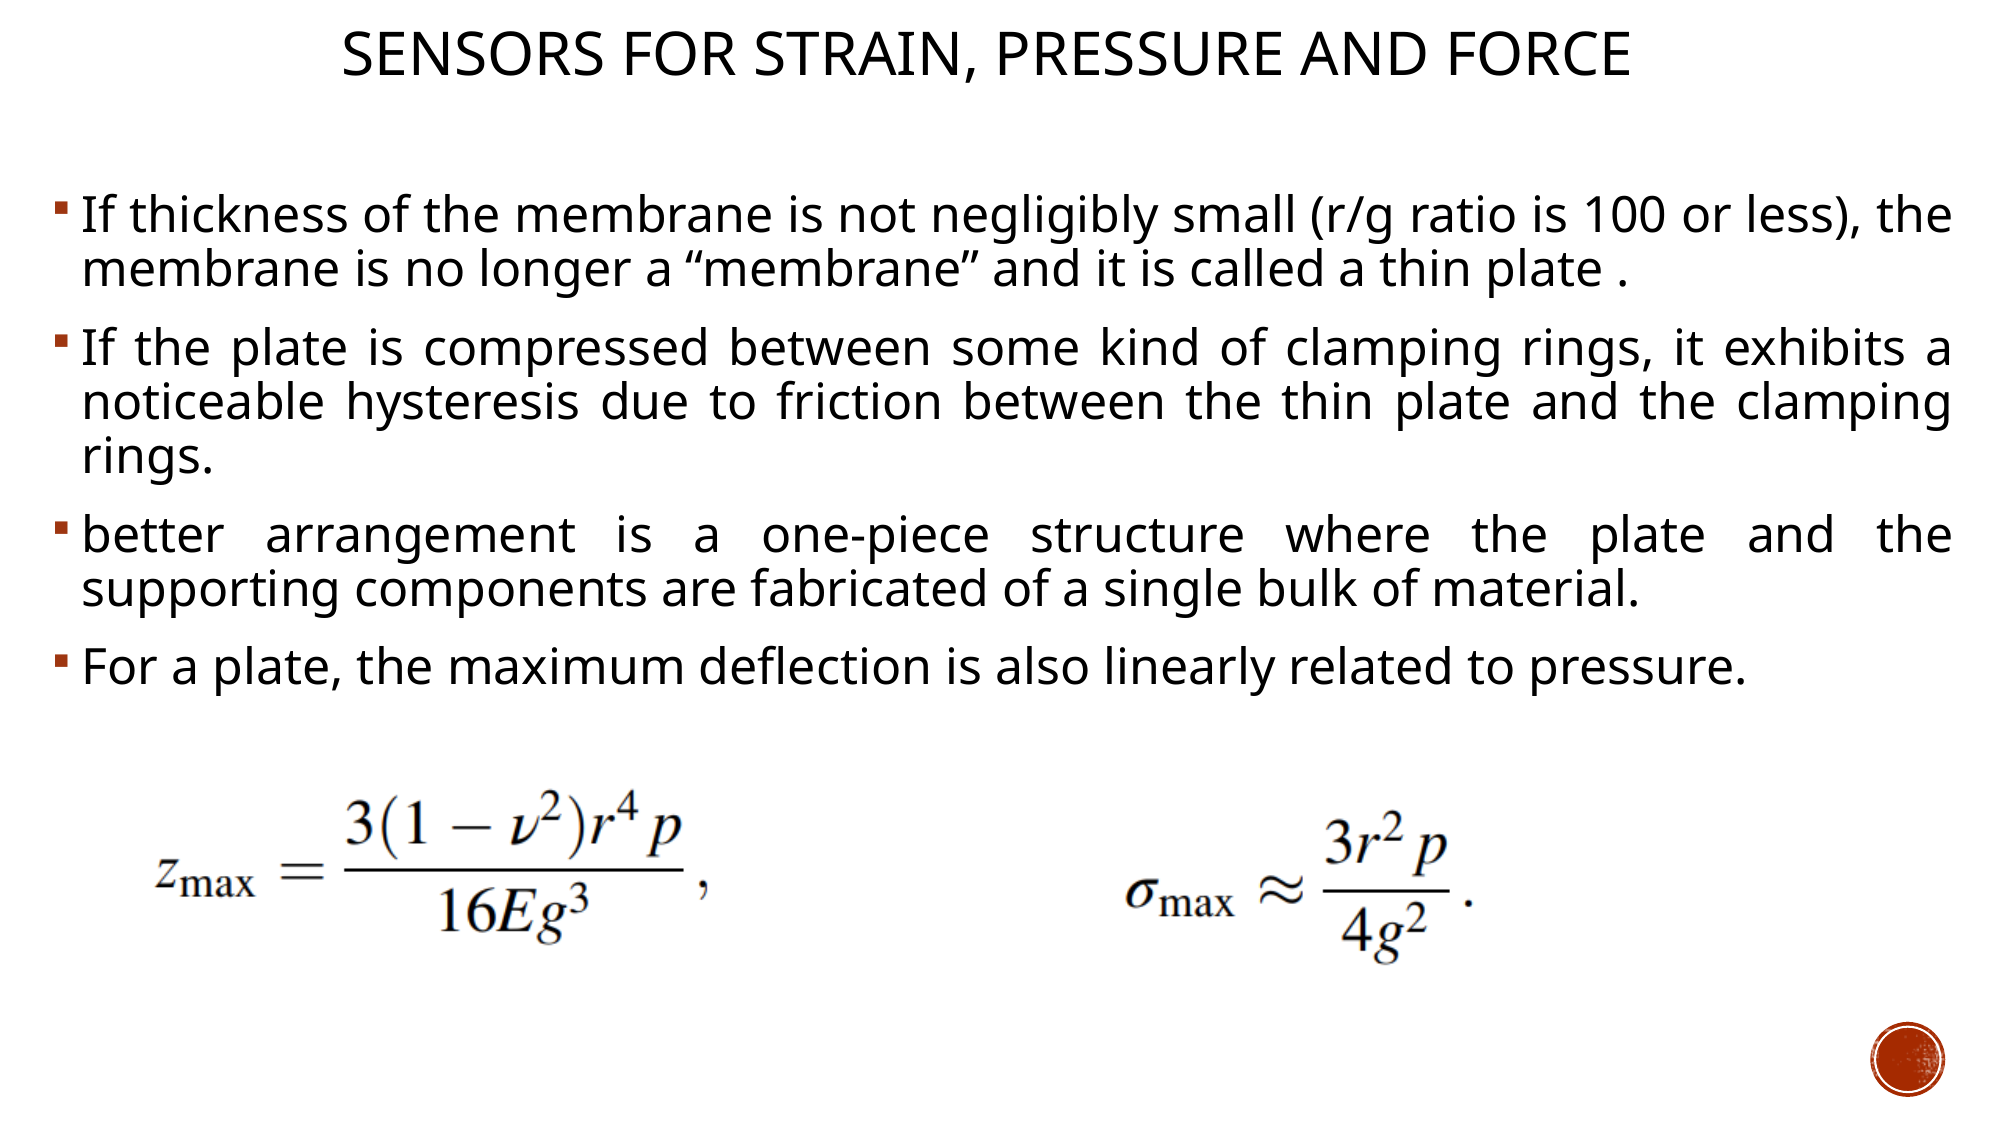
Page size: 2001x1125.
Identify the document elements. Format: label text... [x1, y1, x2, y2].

list If thickness of the membrane is not negligibly small (r/g ratio is 100 or less), the membrane is no longer a “membrane” and it is called a thin plate . If the plate is compressed between some kind of clamping rings, it exhibits a noticeable hysteresis due to friction between the thin plate and the clamping rings. better arrangement is a one-piece structure where the plate and the supporting components are fabricated of a single bulk of material. For a plate, the maximum deflection is also linearly related to pressure. [36, 96, 1970, 1099]
picture [1101, 797, 1475, 981]
title Sensors for strain, pressure and force [163, 15, 1814, 96]
picture [138, 778, 712, 947]
